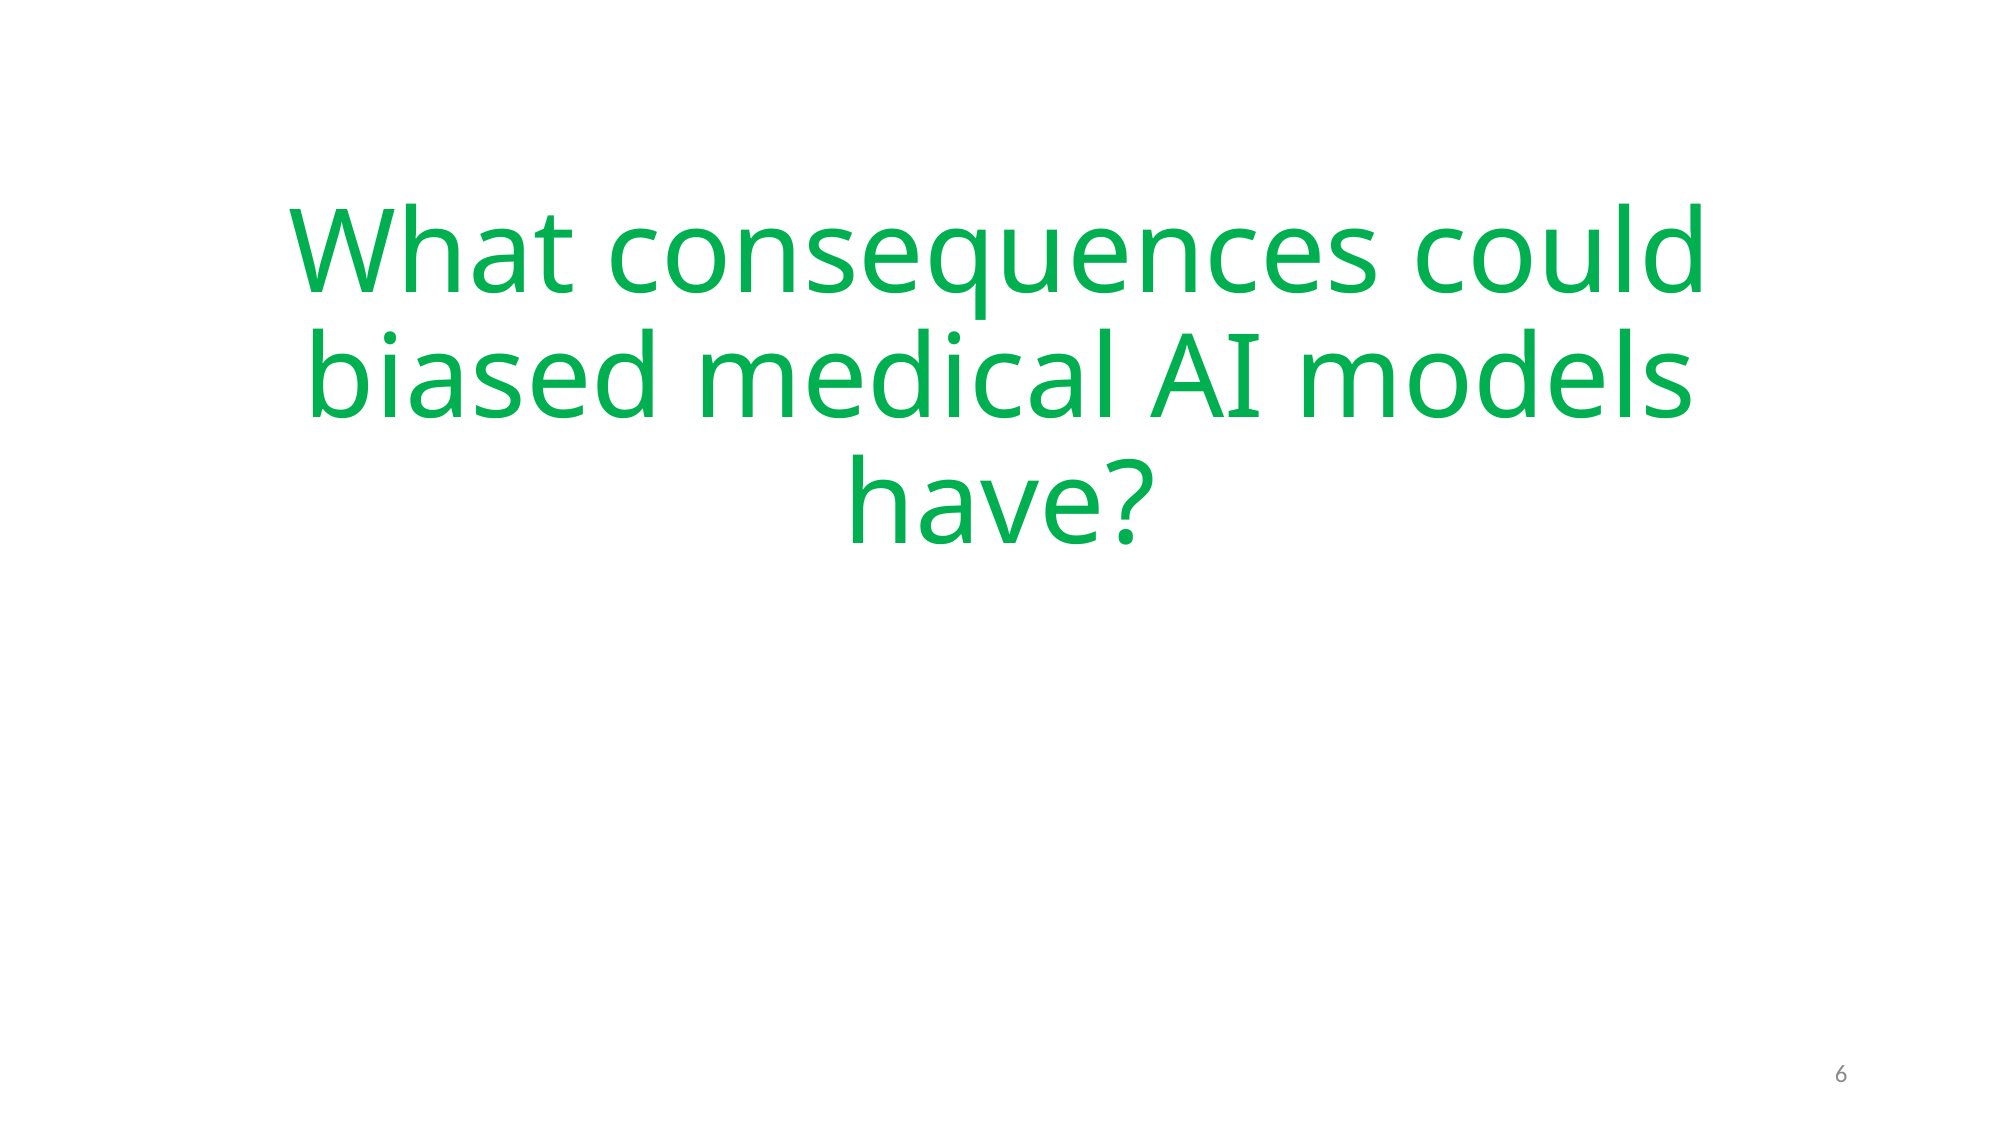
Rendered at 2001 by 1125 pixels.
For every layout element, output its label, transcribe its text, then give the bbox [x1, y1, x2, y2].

slide_number 6 [1412, 1042, 1863, 1103]
title What consequences could biased medical AI models have? [249, 184, 1750, 576]
